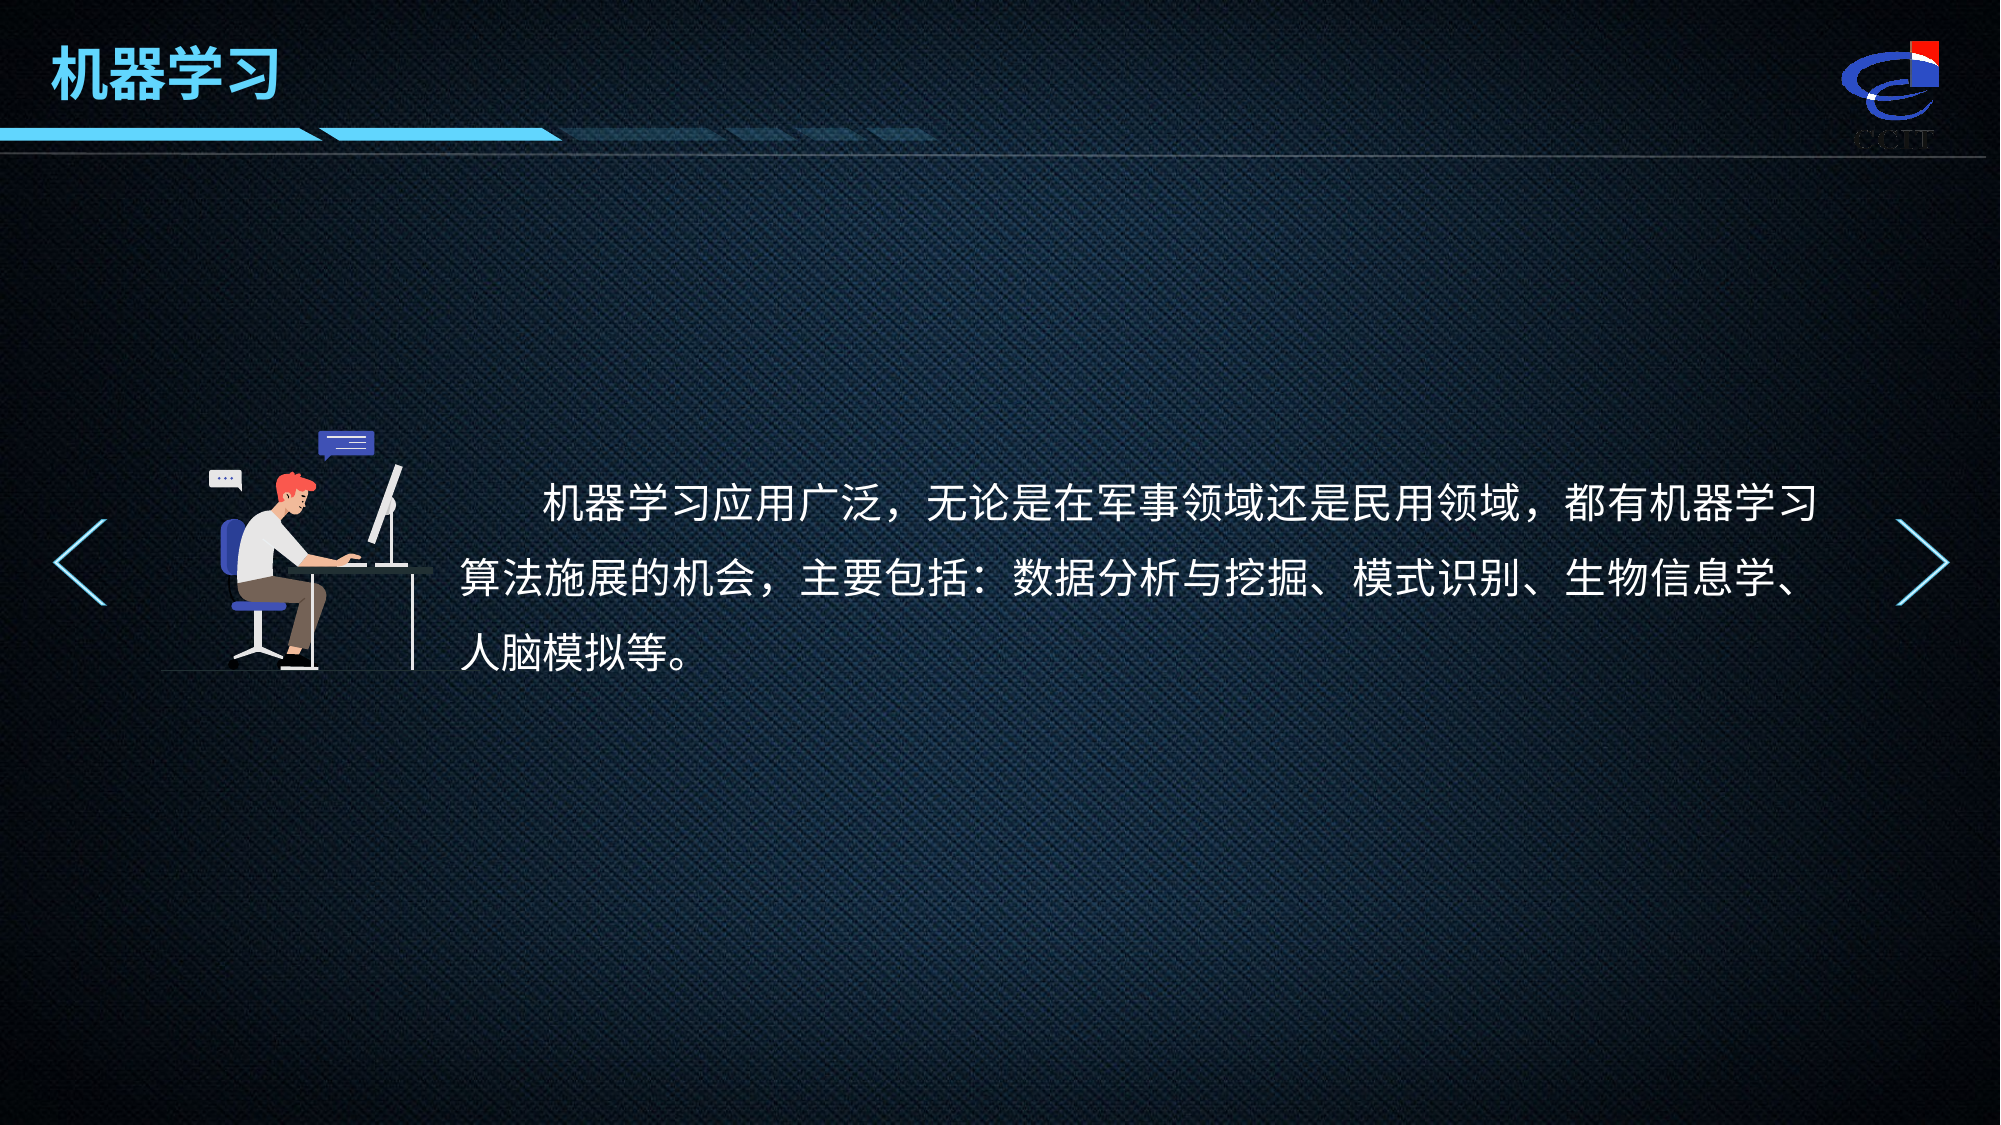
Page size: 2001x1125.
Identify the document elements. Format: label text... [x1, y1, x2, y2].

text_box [161, 430, 480, 671]
text_box 机器学习应用广泛，无论是在军事领域还是民用领域，都有机器学习算法施展的机会，主要包括：数据分析与挖掘、模式识别、生物信息学、人脑模拟等。 [444, 444, 1835, 685]
picture [0, 0, 2000, 1125]
text_box 机器学习 [35, 29, 1277, 115]
